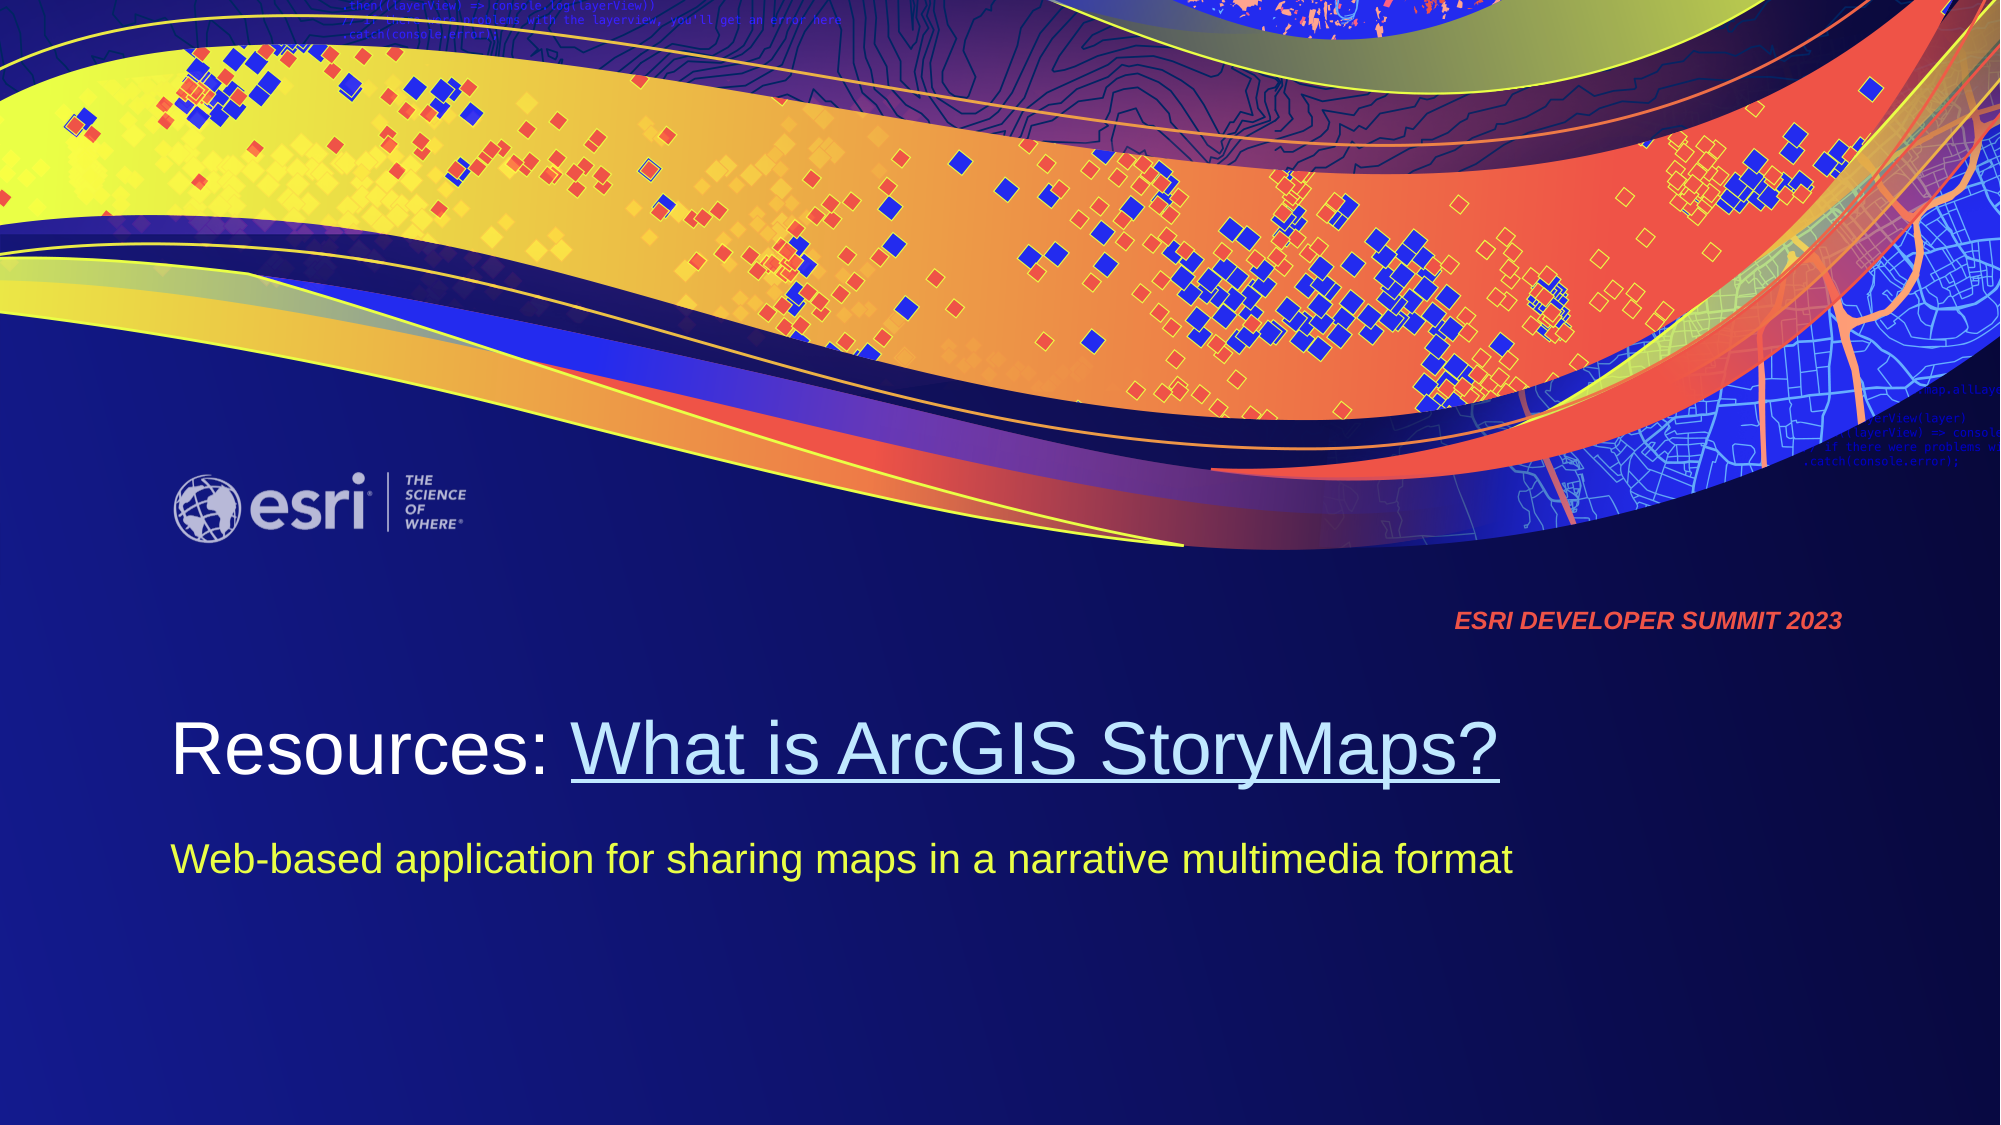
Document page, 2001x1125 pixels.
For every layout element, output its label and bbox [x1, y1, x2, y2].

picture [149, 454, 499, 563]
text_box [0, 0, 2000, 1125]
